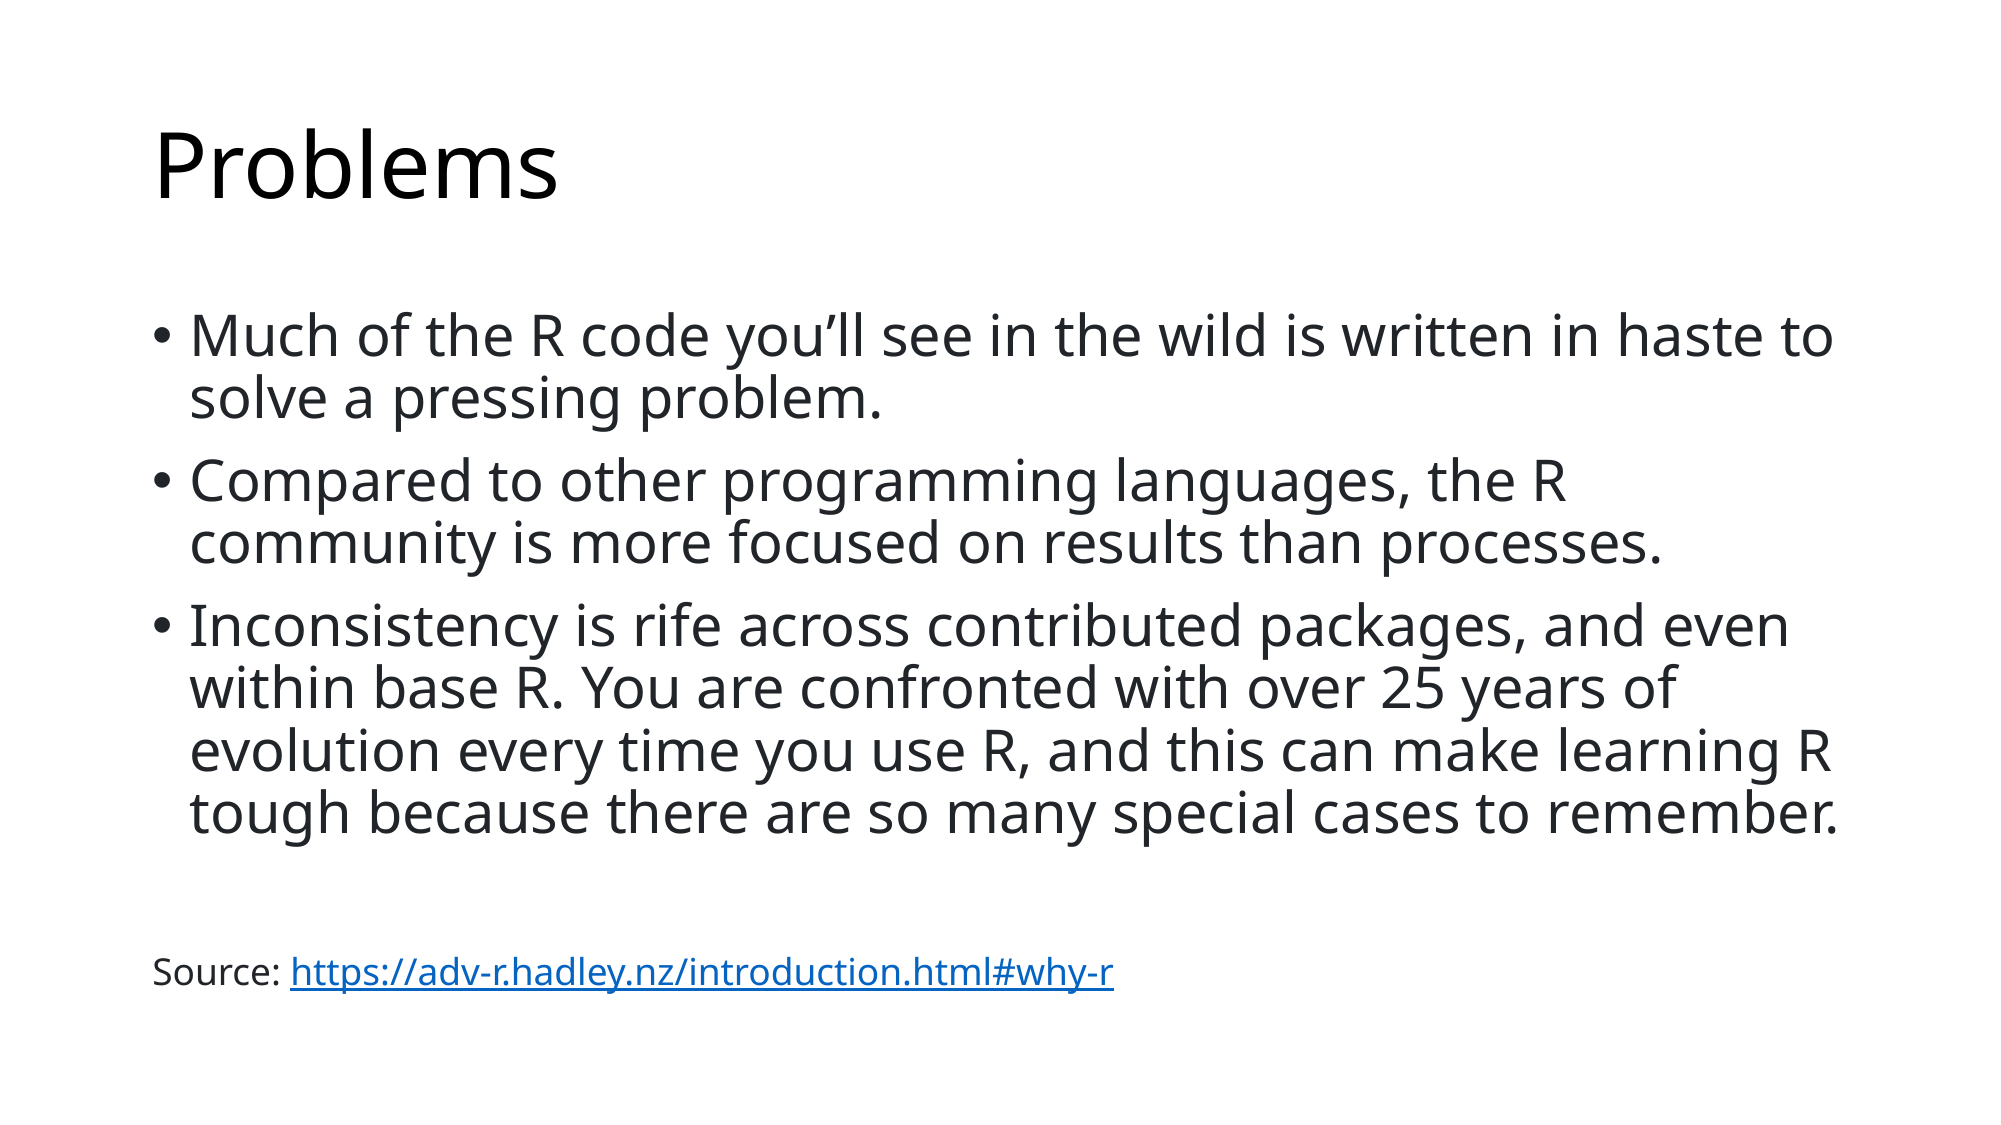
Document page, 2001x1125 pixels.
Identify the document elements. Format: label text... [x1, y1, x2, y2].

list Much of the R code you’ll see in the wild is written in haste to solve a pressing problem. Compared to other programming languages, the R community is more focused on results than processes. Inconsistency is rife across contributed packages, and even within base R. You are confronted with over 25 years of evolution every time you use R, and this can make learning R tough because there are so many special cases to remember. Source: https://adv-r.hadley.nz/introduction.html#why-r [137, 299, 1863, 1014]
title Problems [137, 59, 1863, 278]
